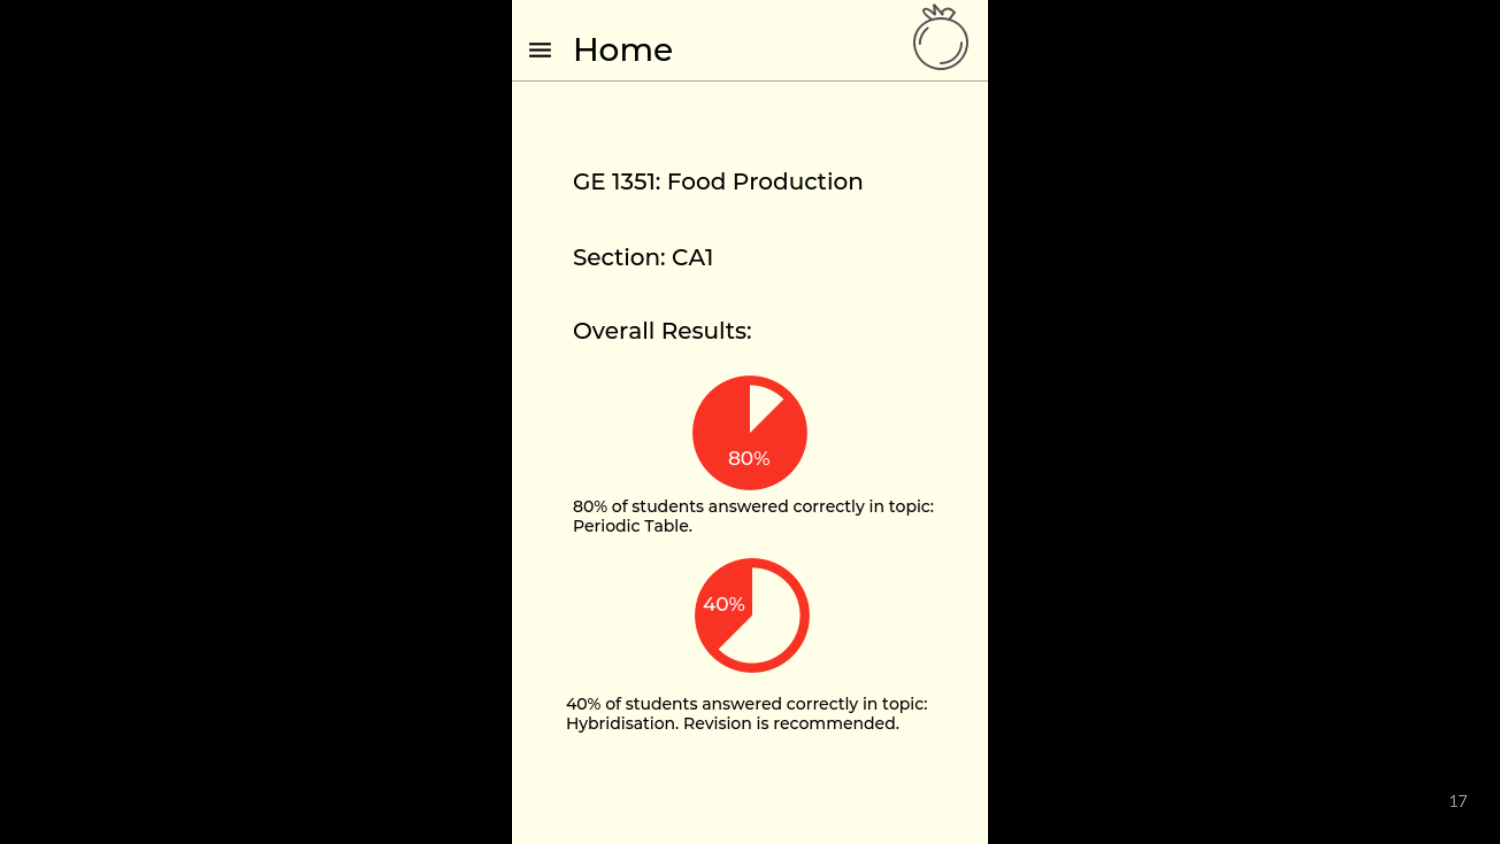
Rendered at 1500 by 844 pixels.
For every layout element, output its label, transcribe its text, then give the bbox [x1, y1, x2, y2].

picture [512, 0, 988, 844]
slide_number 17 [1392, 767, 1483, 833]
